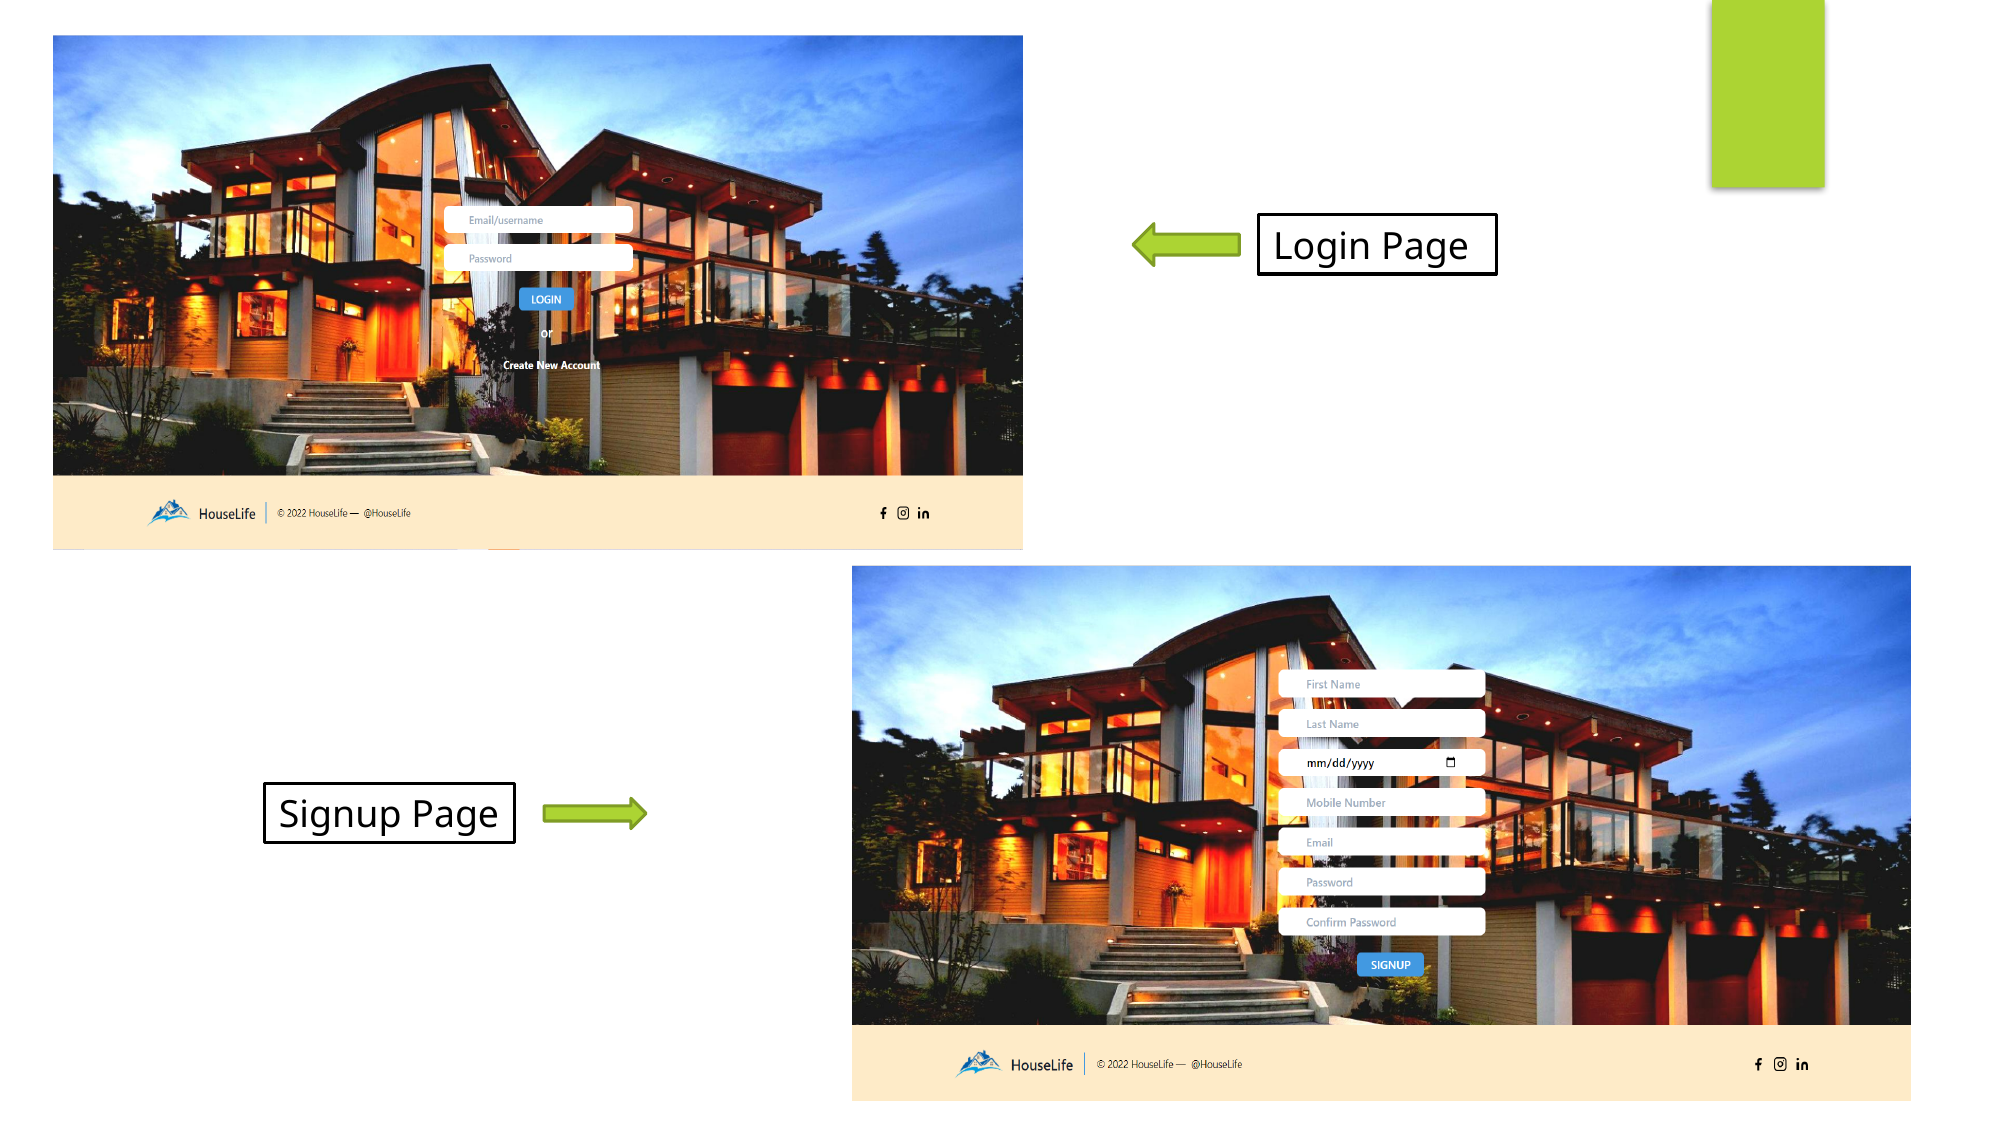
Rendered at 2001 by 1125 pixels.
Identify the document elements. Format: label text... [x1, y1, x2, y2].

text_box [1131, 222, 1241, 267]
text_box Login Page [1257, 213, 1498, 276]
text_box Signup Page [263, 782, 516, 844]
picture [53, 33, 1023, 550]
picture [851, 562, 1911, 1102]
text_box [542, 796, 648, 831]
